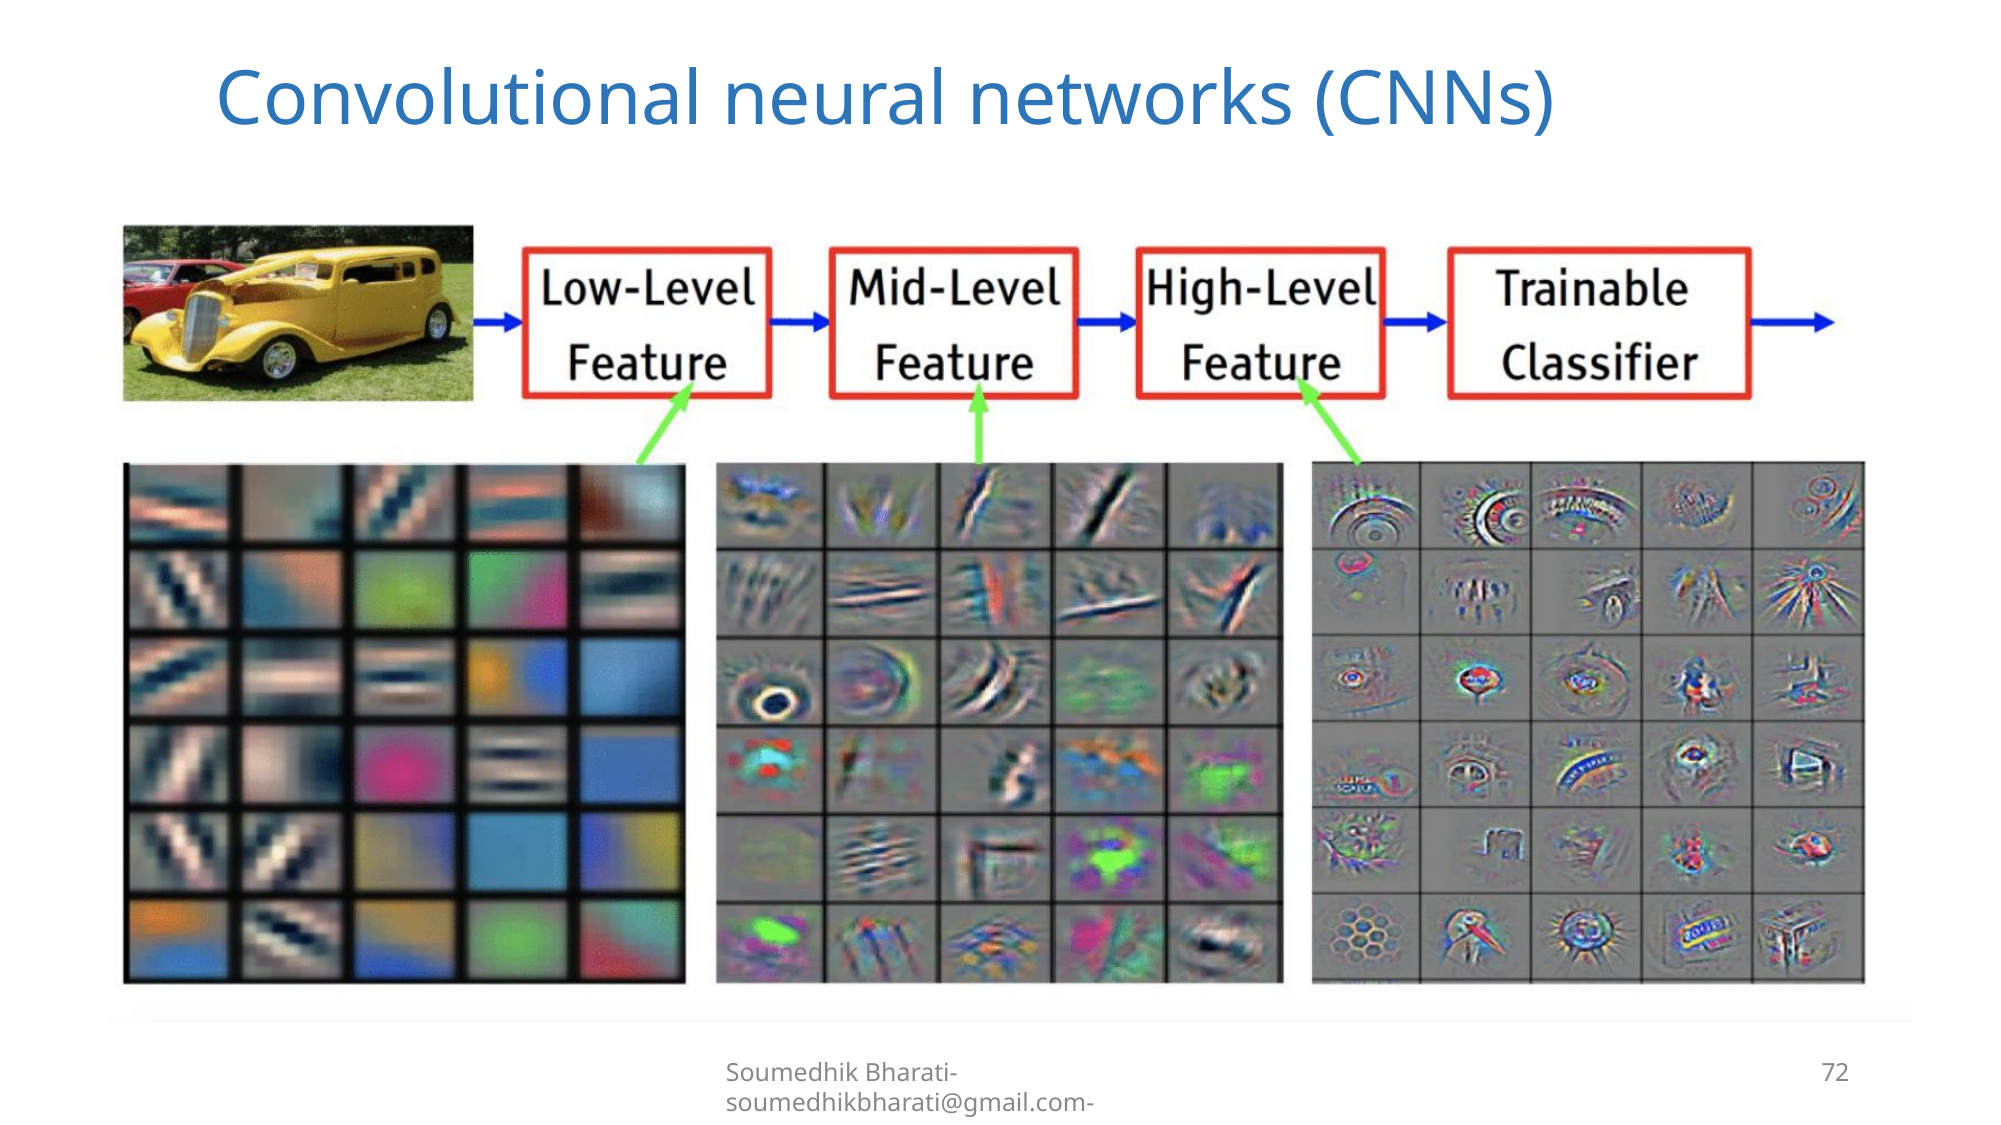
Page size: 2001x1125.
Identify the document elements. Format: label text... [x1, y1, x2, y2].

text_box Soumedhik Bharati- soumedhikbharati@gmail.com- [723, 1056, 1277, 1117]
picture [106, 222, 1912, 1024]
slide_number 72 [1819, 1056, 1856, 1125]
title Convolutional neural networks (CNNs) [126, 47, 1874, 220]
